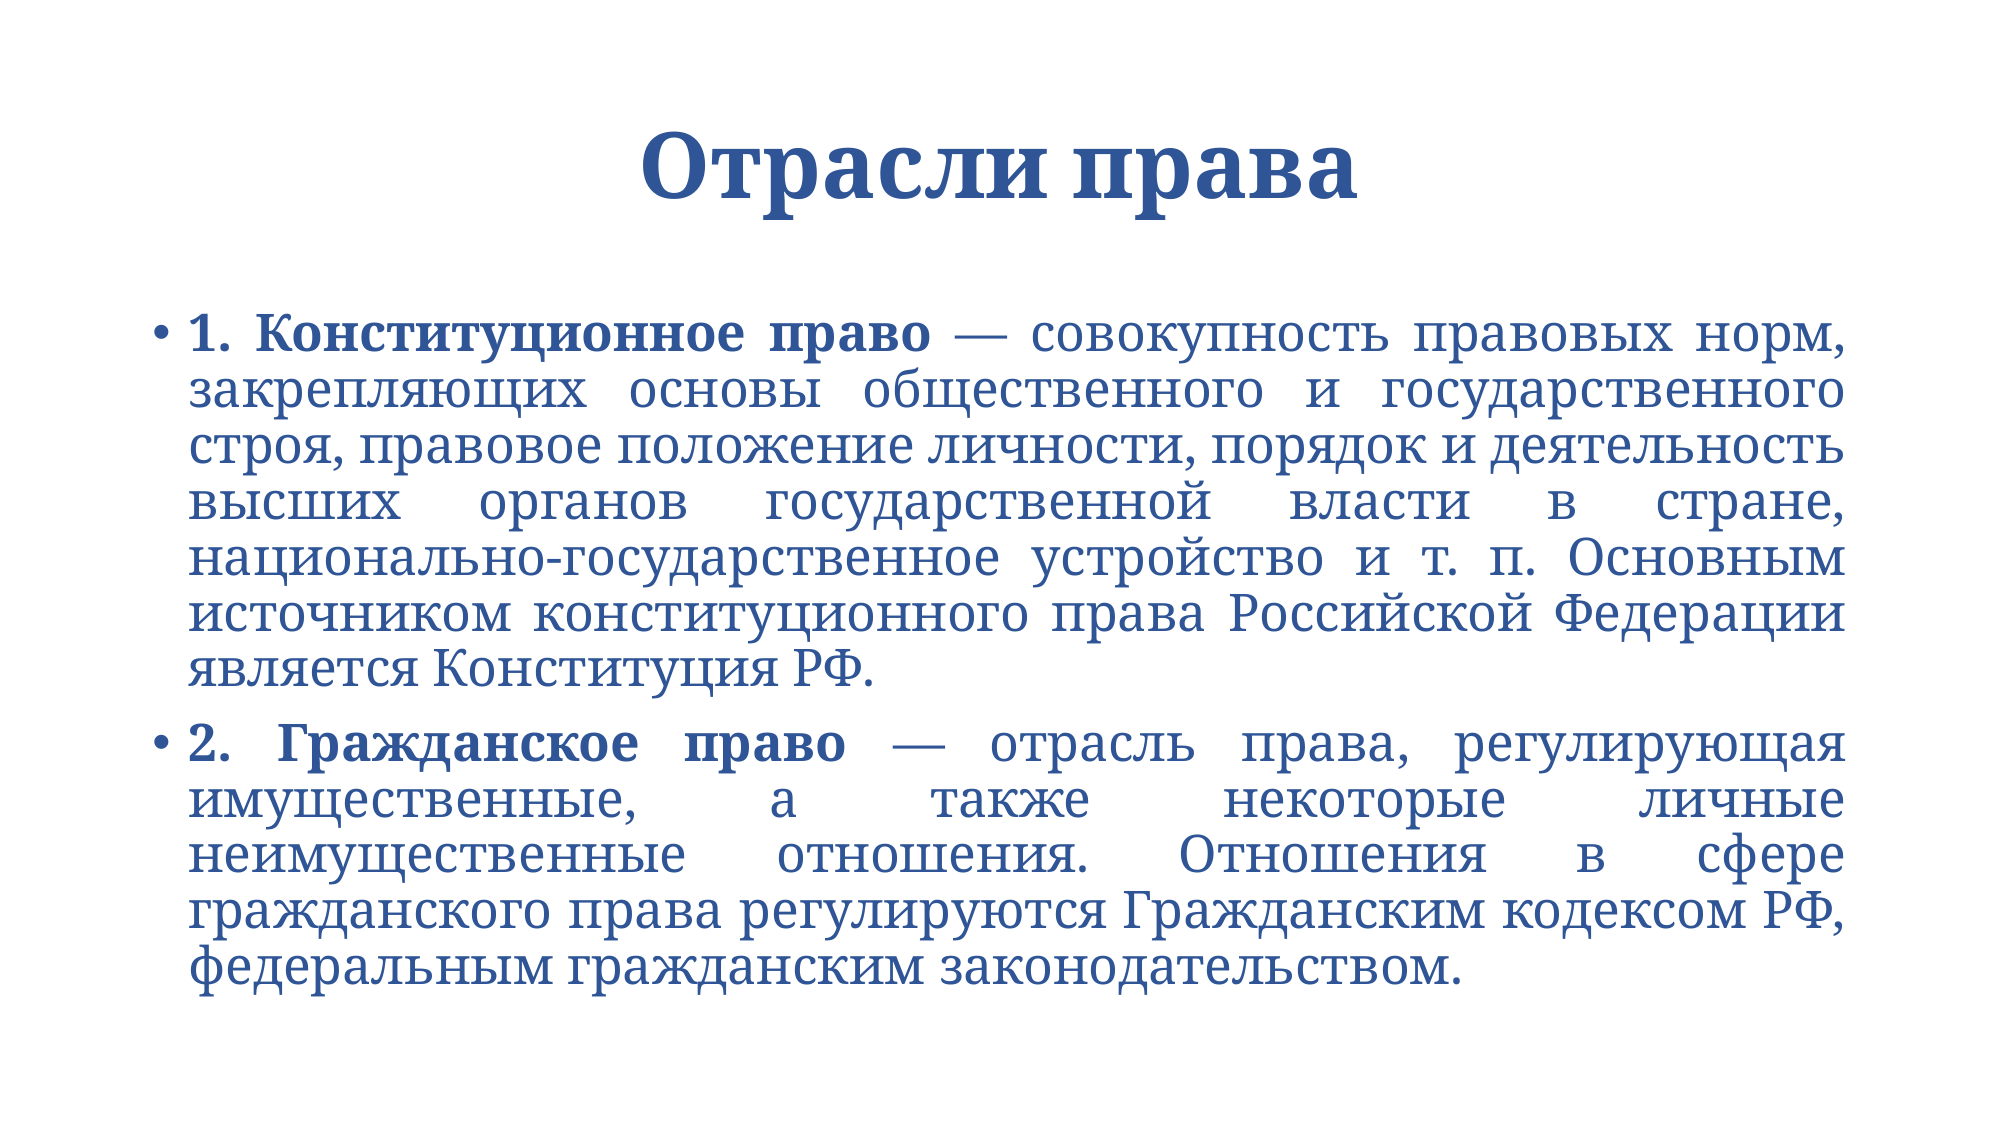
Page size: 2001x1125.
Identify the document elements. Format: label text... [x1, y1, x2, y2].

list 1. Конституционное право — совокупность правовых норм, закрепляющих основы общественного и государственного строя, правовое положение личности, порядок и деятельность высших органов государственной власти в стране, национально-государственное устройство и т. п. Основным источником конституционного права Российской Федерации является Конституция РФ. 2. Гражданское право — отрасль права, регулирующая имущественные, а также некоторые личные неимущественные отношения. Отношения в сфере гражданского права регулируются Гражданским кодексом РФ, федеральным гражданским законодательством. [137, 299, 1863, 1014]
title Отрасли права [137, 59, 1863, 278]
